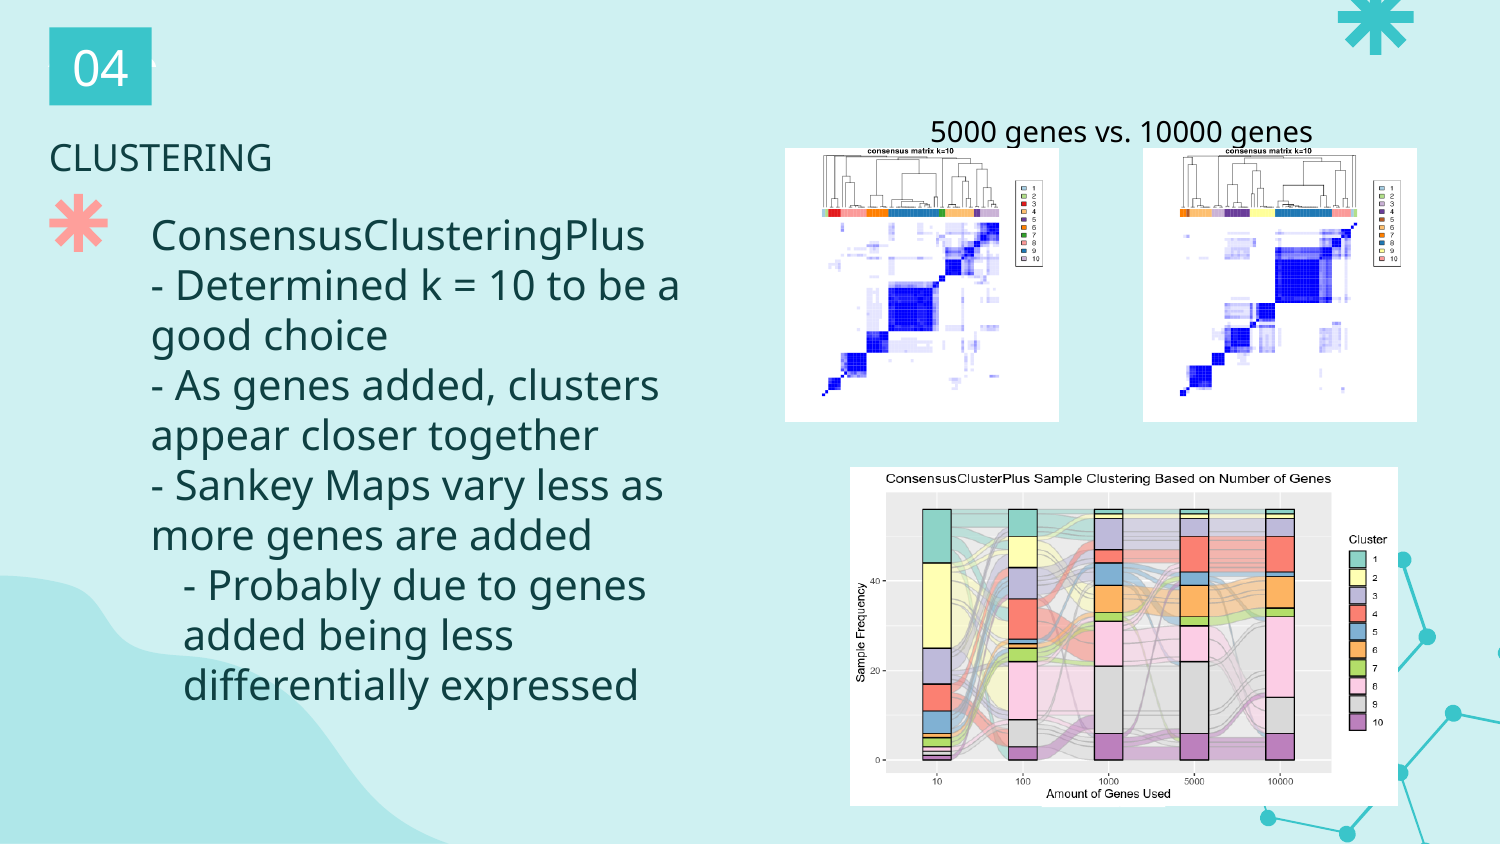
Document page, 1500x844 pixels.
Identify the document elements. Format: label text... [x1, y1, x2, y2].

text_box CLUSTERING [33, 124, 596, 194]
text_box ConsensusClusteringPlus - Determined k = 10 to be a good choice - As genes added, clusters appear closer together - Sankey Maps vary less as more genes are added - Probably due to genes added being less differentially expressed [135, 193, 750, 724]
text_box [49, 193, 108, 253]
picture [1143, 148, 1417, 423]
picture [850, 467, 1398, 806]
text_box 5000 genes vs. 10000 genes [868, 98, 1376, 164]
text_box 04 [49, 27, 152, 106]
picture [785, 148, 1059, 423]
